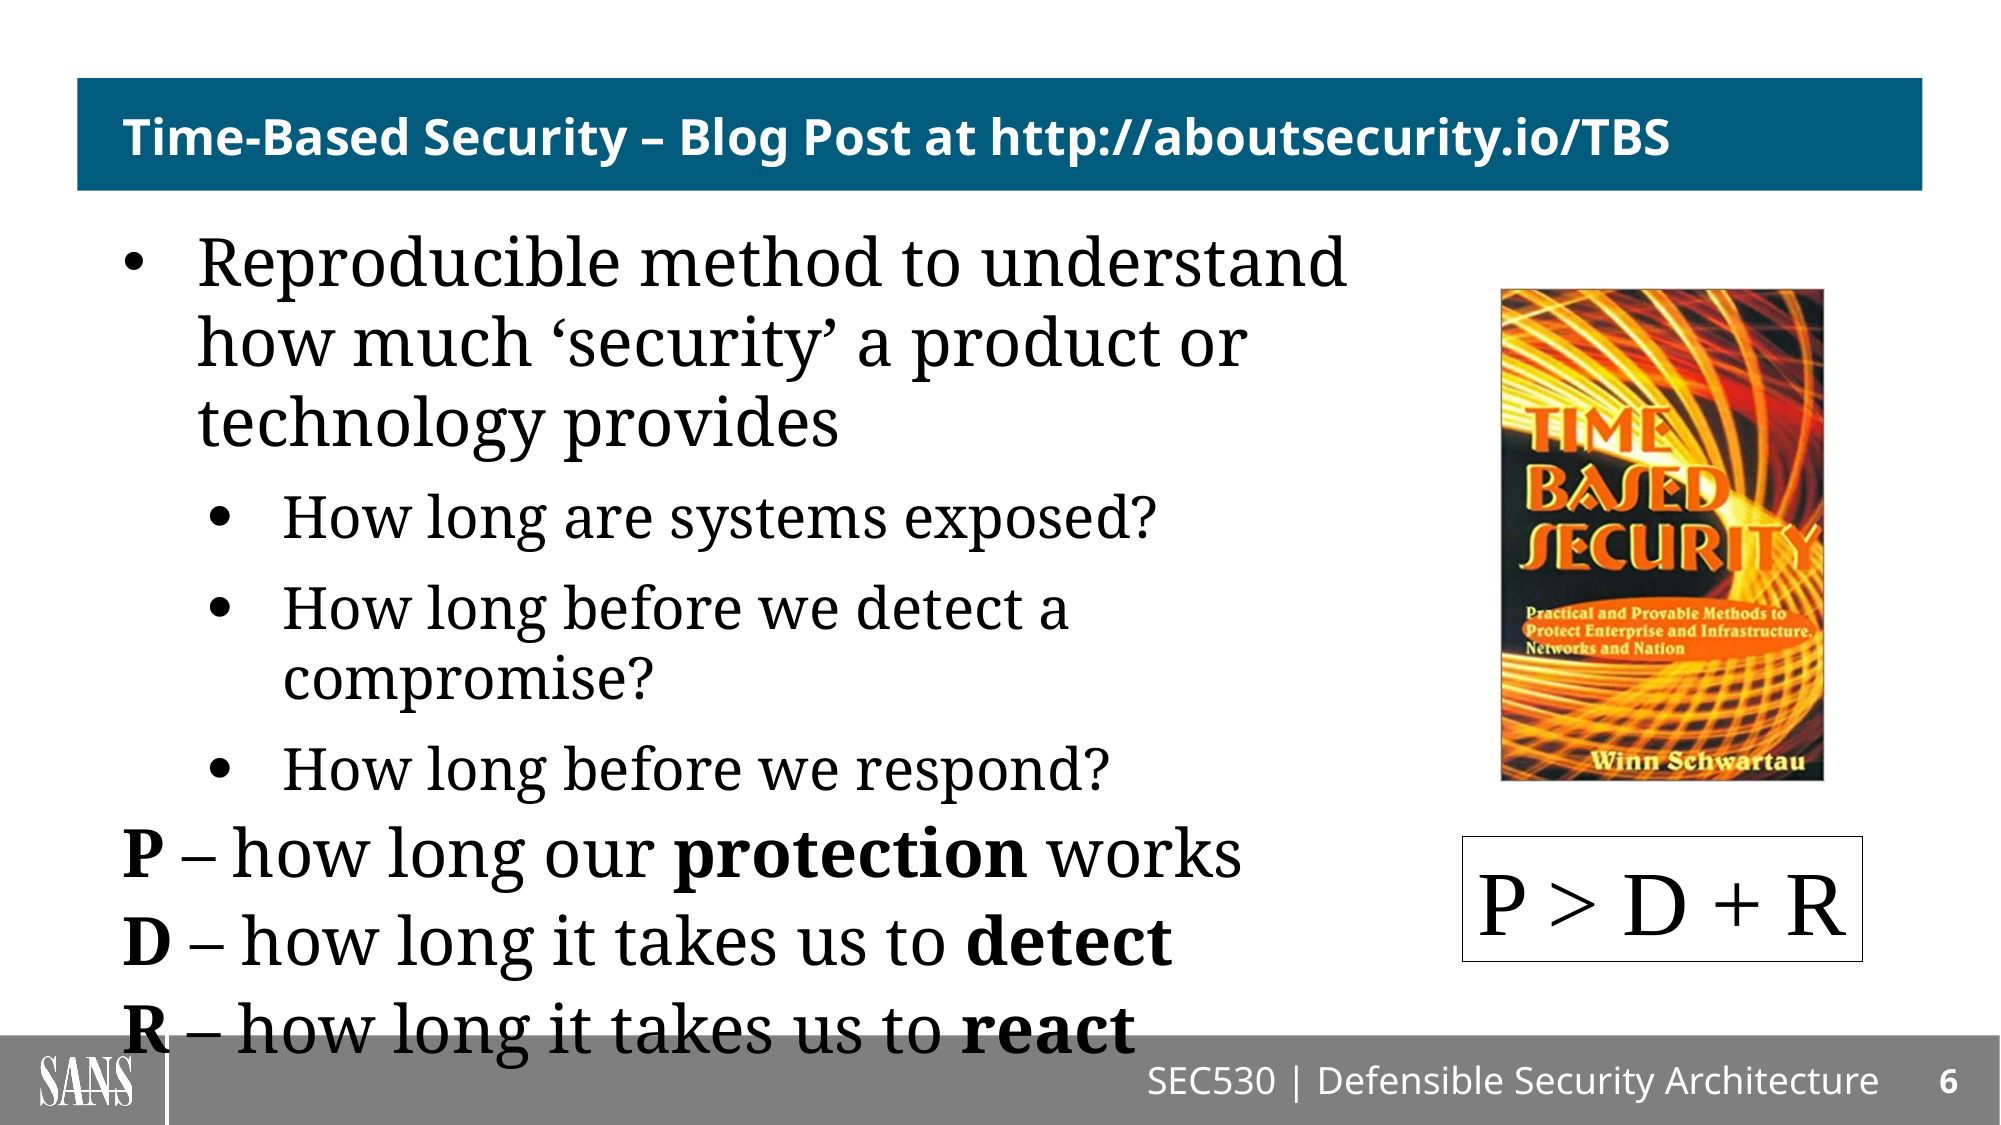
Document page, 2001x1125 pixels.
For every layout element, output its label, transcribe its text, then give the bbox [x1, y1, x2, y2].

picture [1499, 288, 1825, 782]
text_box P > D + R [1462, 836, 1863, 962]
title Time-Based Security – Blog Post at http://aboutsecurity.io/TBS [107, 78, 1893, 191]
list Reproducible method to understand how much ‘security’ a product or technology provides How long are systems exposed? How long before we detect a compromise? How long before we respond? P – how long our protection works D – how long it takes us to detect R – how long it takes us to react [107, 212, 1388, 1013]
